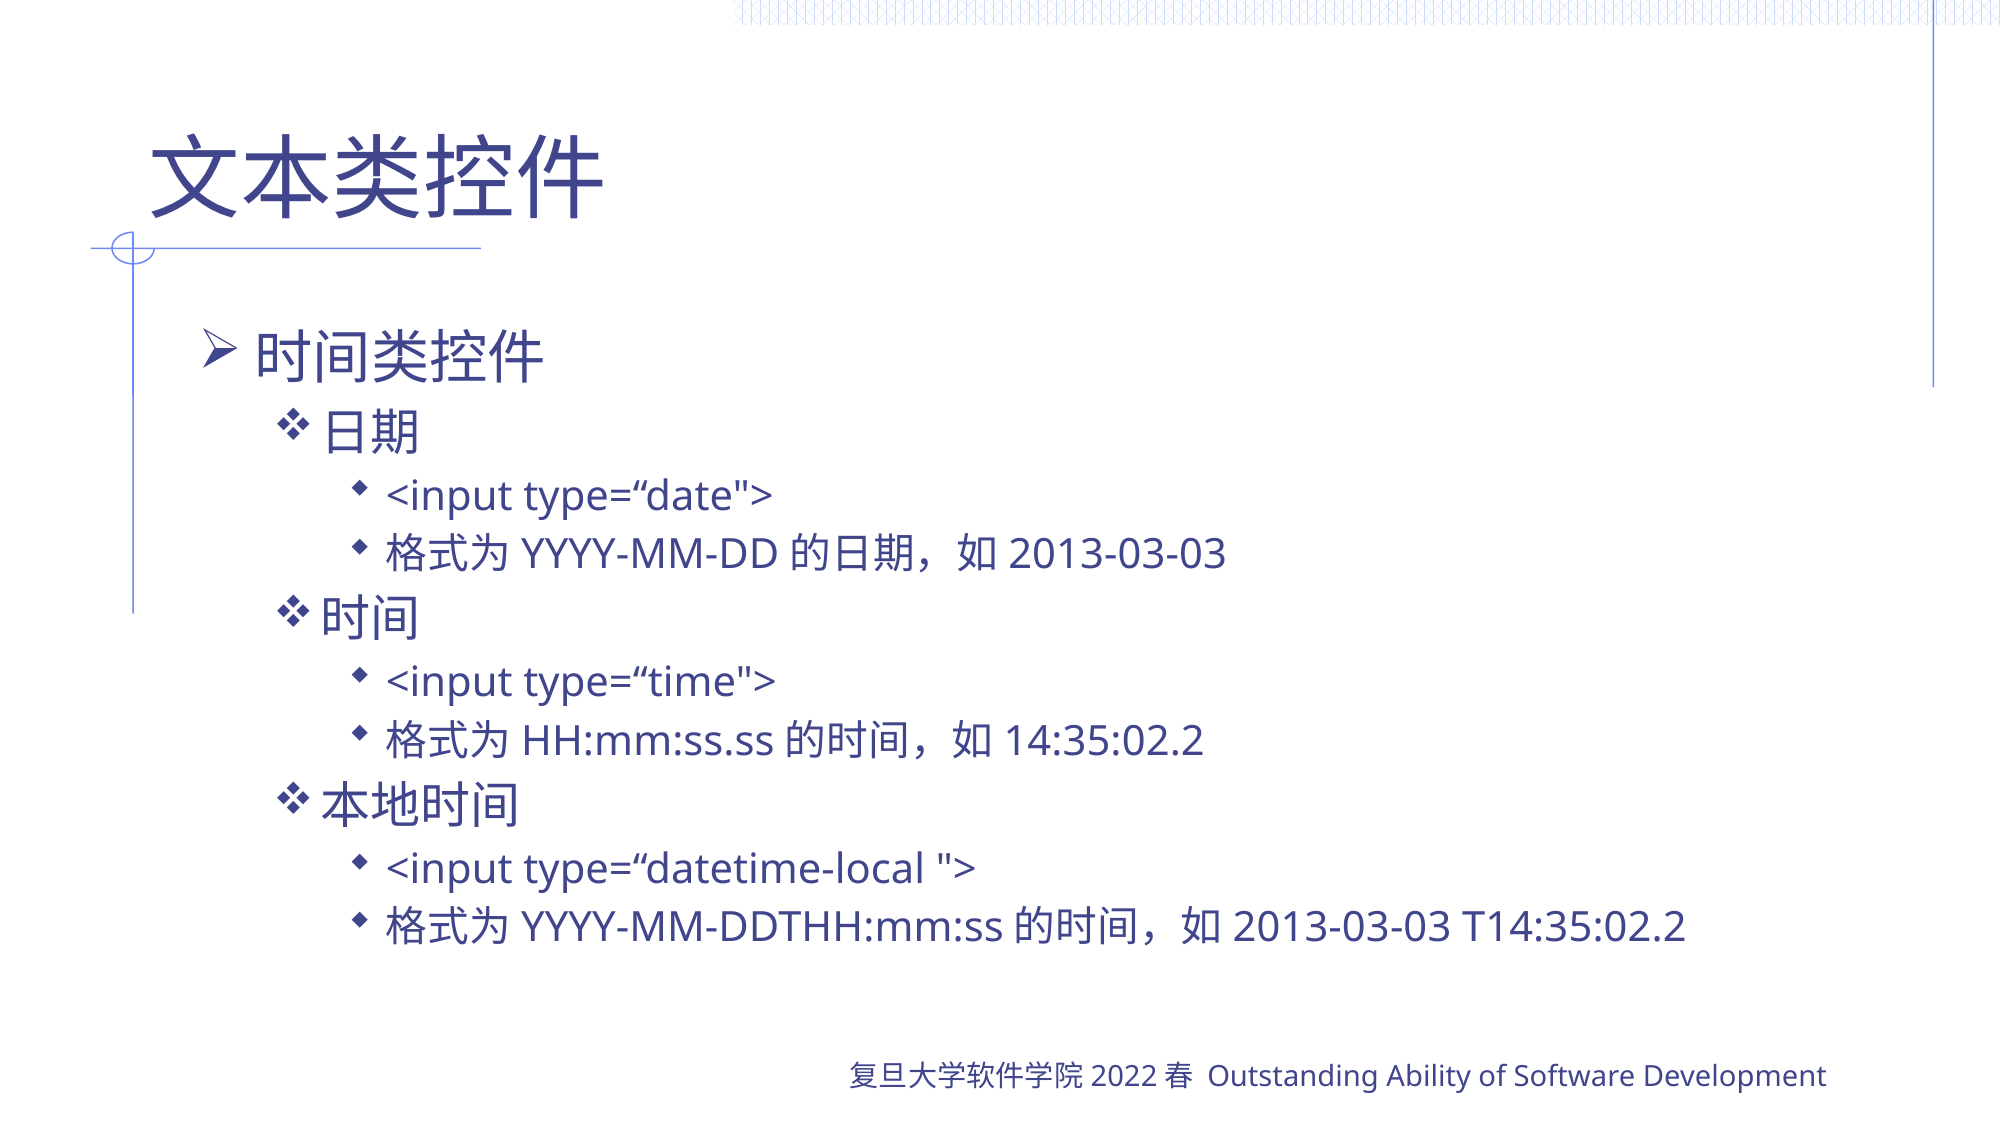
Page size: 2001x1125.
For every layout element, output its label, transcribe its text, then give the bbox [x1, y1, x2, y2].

list 时间类控件 日期 <input type=“date"> 格式为YYYY-MM-DD的日期，如2013-03-03 时间 <input type=“time"> 格式为HH:mm:ss.ss的时间，如14:35:02.2 本地时间 <input type=“datetime-local "> 格式为YYYY-MM-DDTHH:mm:ss的时间，如2013-03-03 T14:35:02.2 [183, 312, 1884, 988]
title 文本类控件 [133, 50, 1834, 238]
